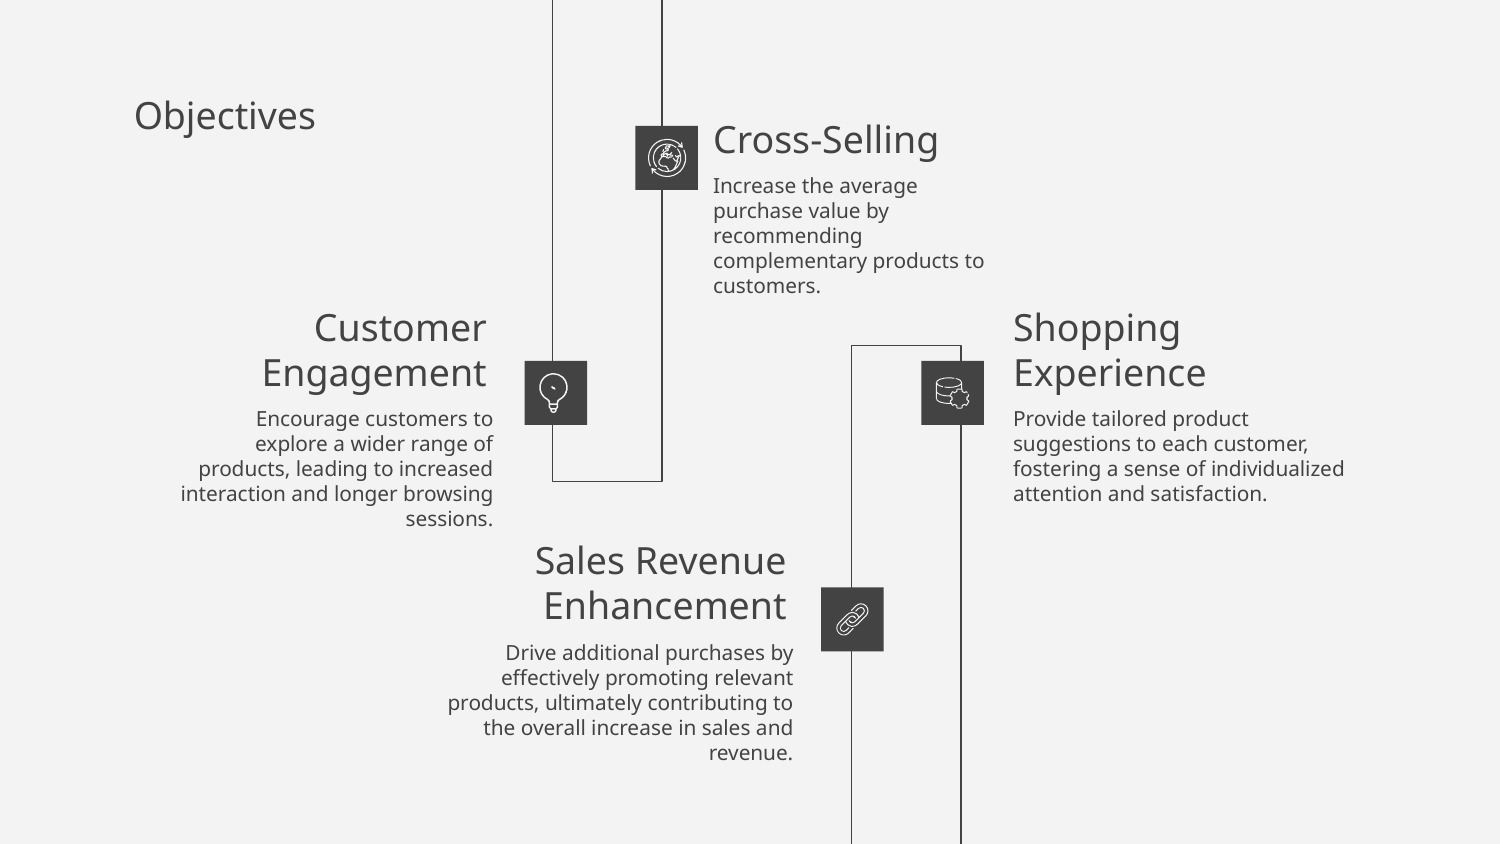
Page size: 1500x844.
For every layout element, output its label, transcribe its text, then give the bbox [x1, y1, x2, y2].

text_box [524, 0, 699, 482]
title Objectives [118, 77, 376, 233]
text_box Increase the average purchase value by recommending complementary products to customers. [704, 157, 1022, 295]
text_box Sales Revenue Enhancement [493, 578, 802, 624]
text_box Encourage customers to explore a wider range of products, leading to increased interaction and longer browsing sessions. [161, 391, 509, 529]
text_box Cross-Selling [704, 111, 1007, 176]
text_box Drive additional purchases by effectively promoting relevant products, ultimately contributing to the overall increase in sales and revenue. [405, 624, 809, 762]
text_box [820, 345, 985, 844]
text_box Customer Engagement [143, 344, 502, 409]
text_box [835, 603, 870, 636]
text_box Provide tailored product suggestions to each customer, fostering a sense of individualized attention and satisfaction. [998, 390, 1370, 529]
text_box Shopping Experience [998, 344, 1307, 409]
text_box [538, 372, 569, 414]
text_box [645, 138, 689, 178]
